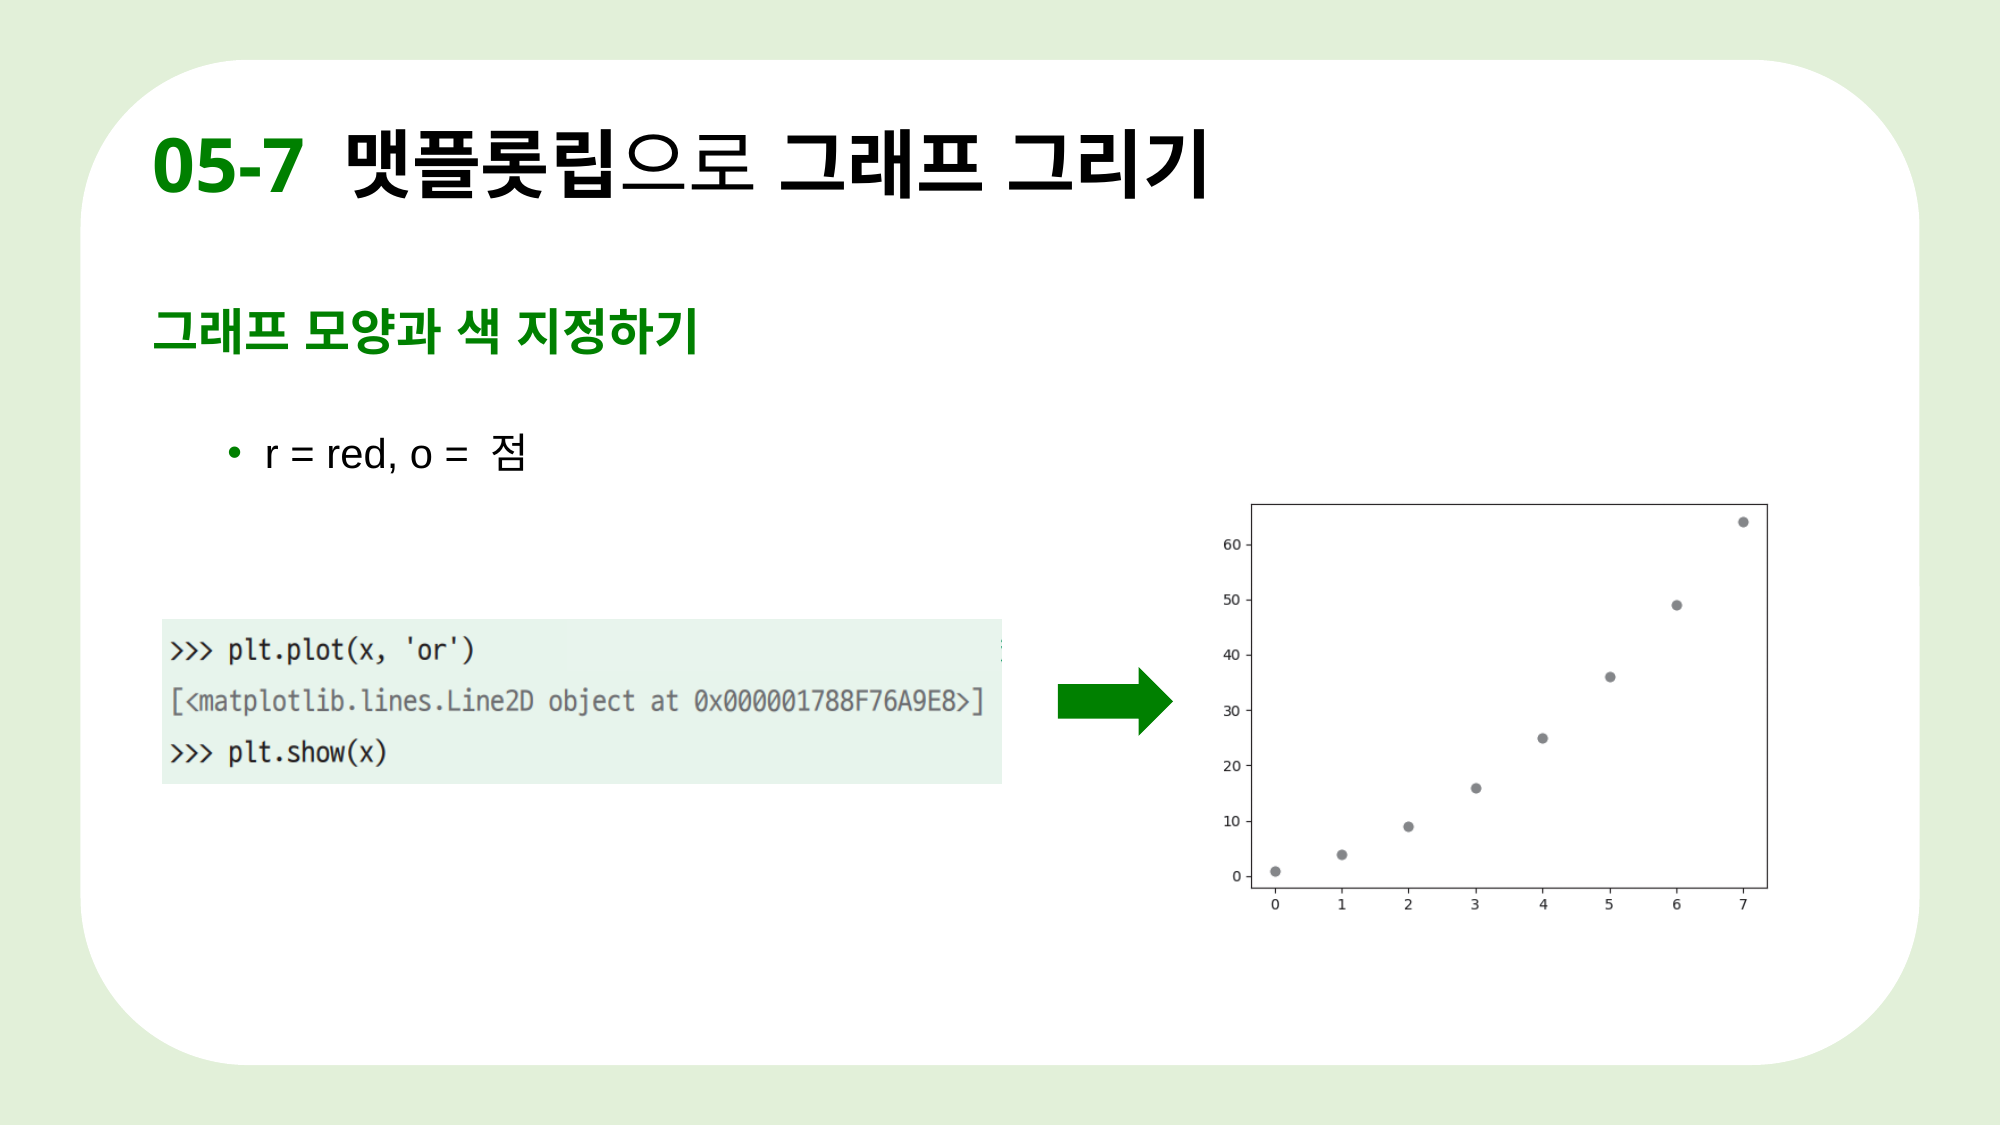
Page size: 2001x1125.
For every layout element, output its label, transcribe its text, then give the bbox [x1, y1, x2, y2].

picture [1198, 479, 1797, 924]
text_box [1056, 664, 1175, 739]
list 그래프 모양과 색 지정하기 r = red, o = 점 [137, 299, 1863, 1014]
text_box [162, 619, 1002, 784]
title 05-7 맷플롯립으로 그래프 그리기 [137, 59, 1863, 278]
